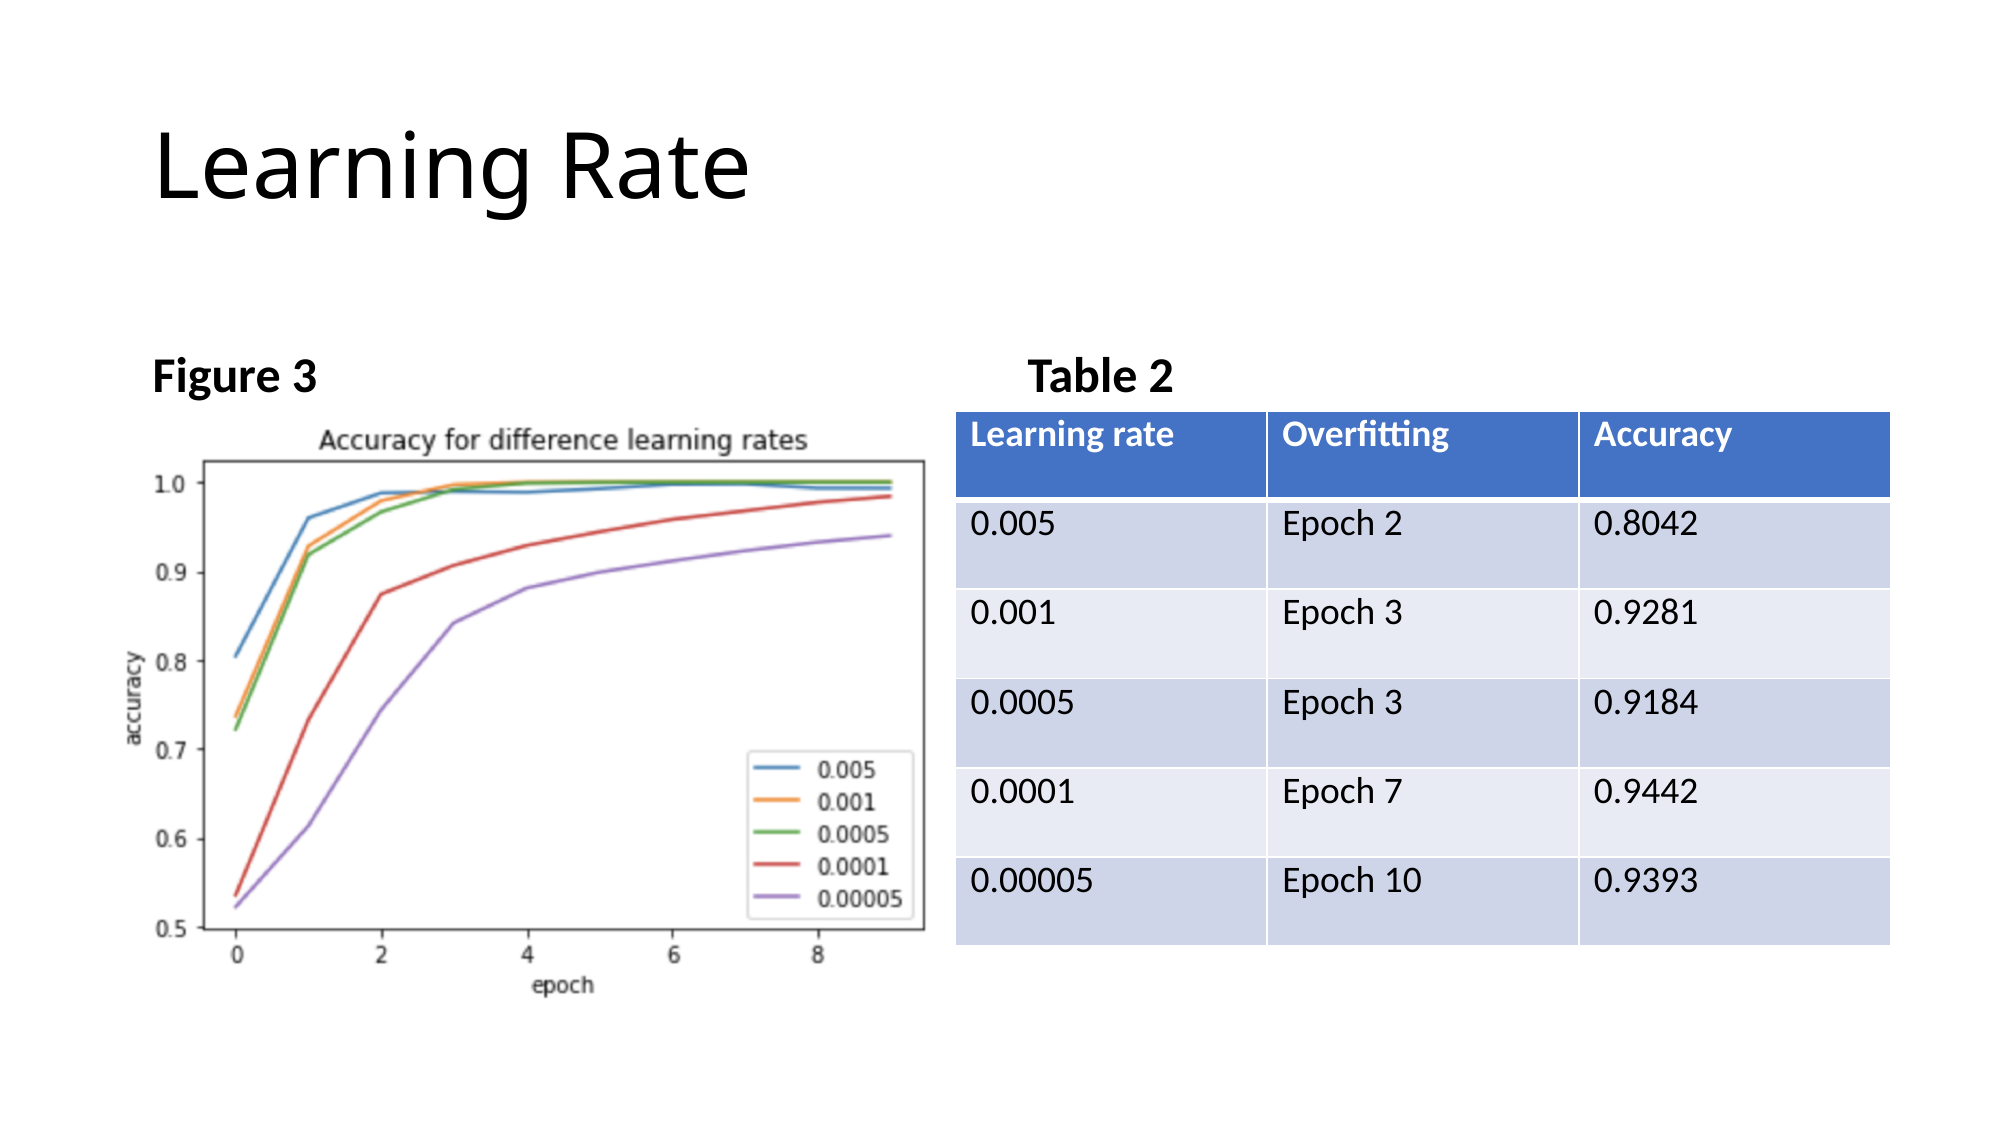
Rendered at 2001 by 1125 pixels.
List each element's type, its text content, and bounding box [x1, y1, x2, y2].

table_cell Epoch 2 [1268, 503, 1578, 588]
table_cell Epoch 7 [1268, 769, 1578, 856]
table_cell 0.001 [956, 590, 1266, 678]
table_cell 0.0001 [956, 769, 1266, 856]
table_cell 0.9184 [1580, 679, 1890, 767]
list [109, 417, 956, 1011]
table_cell 0.9281 [1580, 590, 1890, 678]
table_cell Epoch 3 [1268, 679, 1578, 767]
table_cell 0.0005 [956, 679, 1266, 767]
table_cell Epoch 10 [1268, 858, 1578, 945]
title Learning Rate [137, 59, 1863, 278]
table_header Learning rate [956, 412, 1266, 497]
table_cell Epoch 3 [1268, 590, 1578, 678]
table_cell 0.00005 [956, 858, 1266, 945]
table_header Overfitting [1268, 412, 1578, 497]
table_cell 0.8042 [1580, 503, 1890, 588]
table_header Accuracy [1580, 412, 1890, 497]
table_cell 0.9442 [1580, 769, 1890, 856]
list Table 2 [1012, 275, 1863, 410]
table_cell 0.005 [956, 503, 1266, 588]
table_cell 0.9393 [1580, 858, 1890, 945]
list Figure 3 [137, 275, 984, 411]
